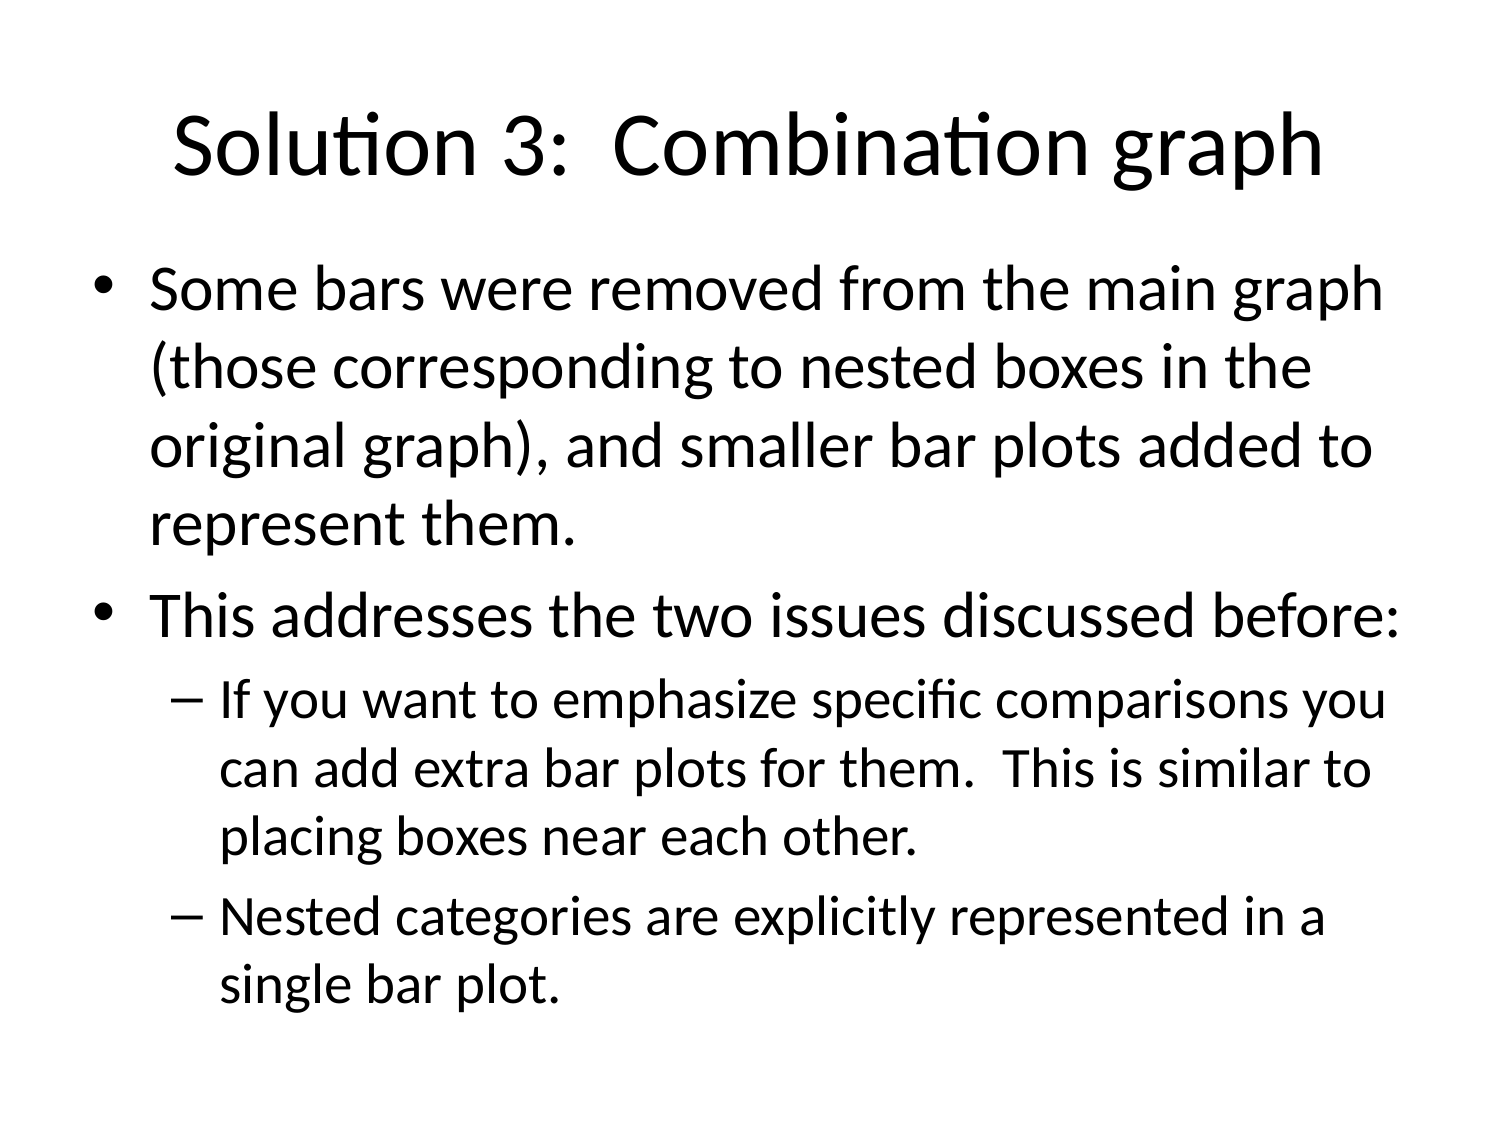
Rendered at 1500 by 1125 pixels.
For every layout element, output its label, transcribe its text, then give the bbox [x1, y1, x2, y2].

list Some bars were removed from the main graph (those corresponding to nested boxes in the original graph), and smaller bar plots added to represent them. This addresses the two issues discussed before: If you want to emphasize specific comparisons you can add extra bar plots for them. This is similar to placing boxes near each other. Nested categories are explicitly represented in a single bar plot. [75, 237, 1425, 1044]
title Solution 3: Combination graph [75, 45, 1425, 233]
